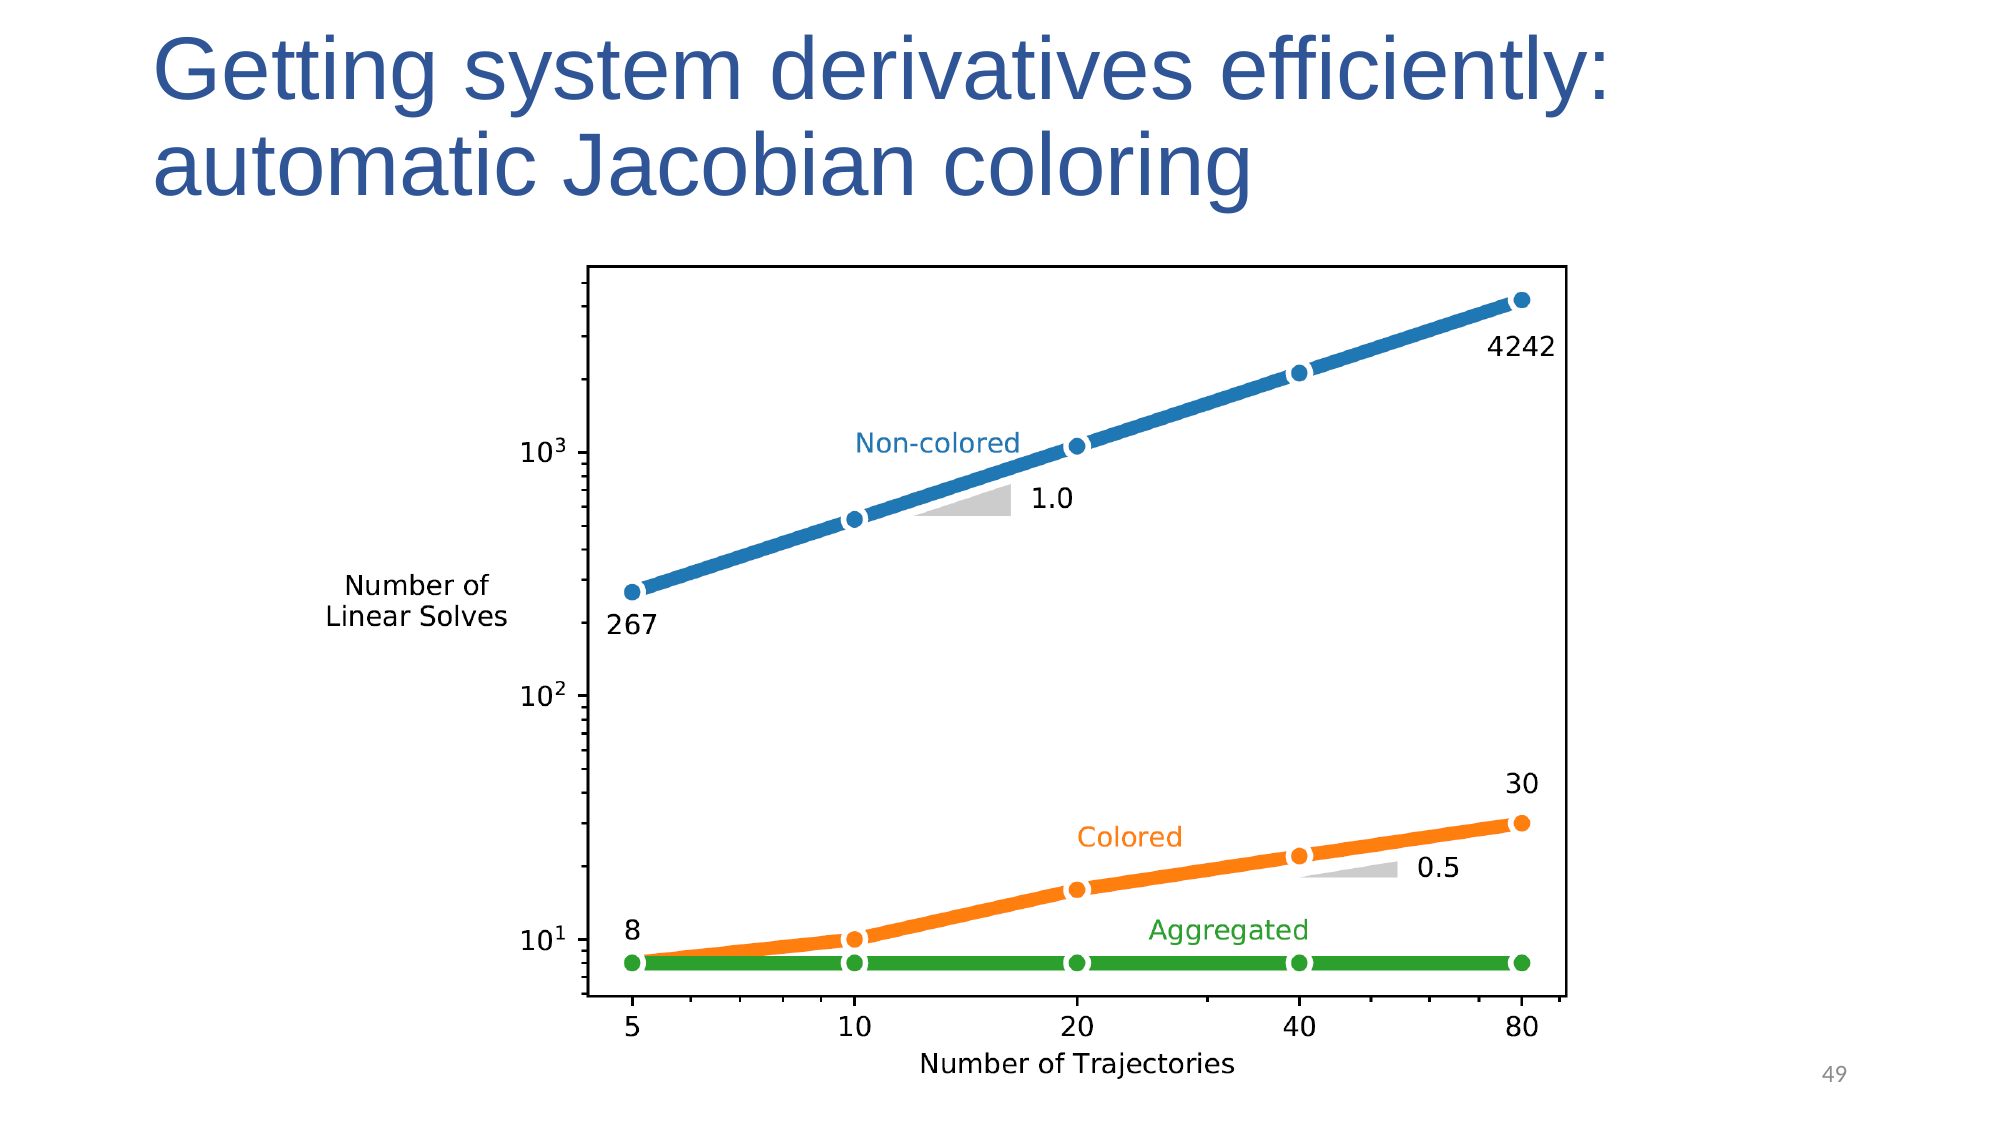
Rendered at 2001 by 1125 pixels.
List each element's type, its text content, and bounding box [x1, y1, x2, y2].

title Getting system derivatives efficiently: automatic Jacobian coloring [137, 13, 1863, 223]
slide_number 49 [1412, 1042, 1863, 1103]
picture [293, 257, 1588, 1083]
